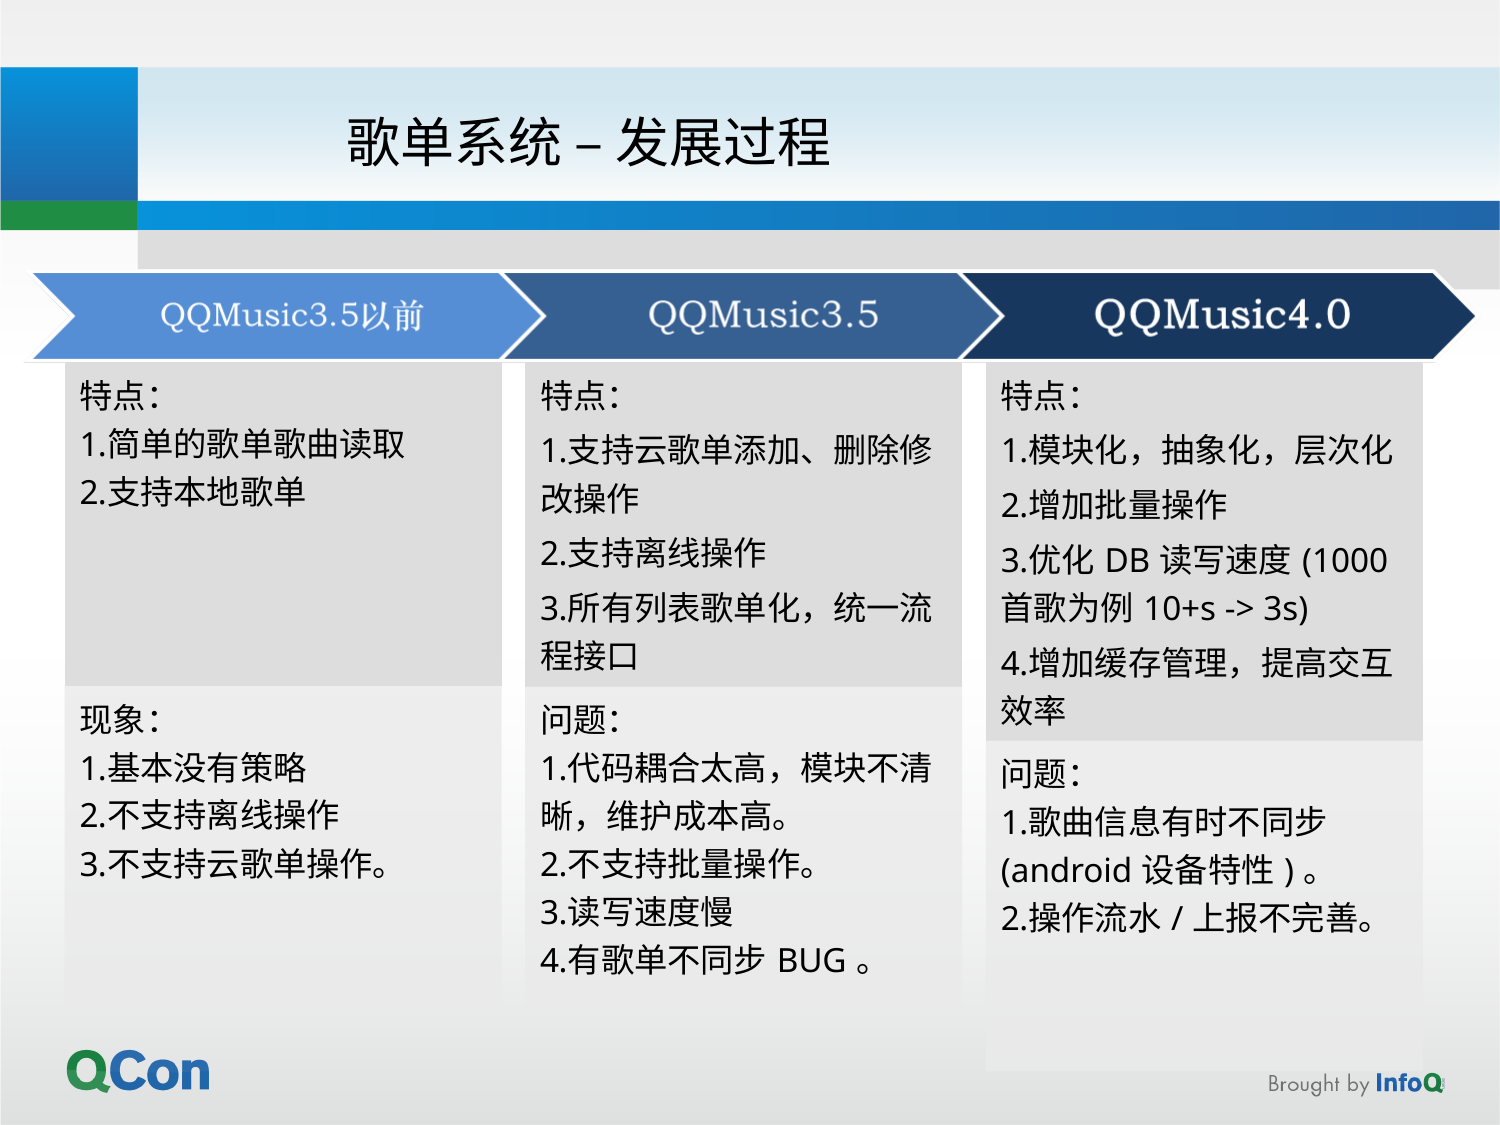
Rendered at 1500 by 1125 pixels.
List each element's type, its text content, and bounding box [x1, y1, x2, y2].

picture [0, 0, 1500, 1125]
table_header 特点： 模块化，抽象化，层次化 增加批量操作 优化DB读写速度(1000首歌为例10+s -> 3s) 增加缓存管理，提高交互效率 [986, 384, 1423, 741]
table_cell 现象： 基本没有策略 不支持离线操作 不支持云歌单操作。 [65, 686, 502, 1020]
table_header 特点： 支持云歌单添加、删除修改操作 支持离线操作 所有列表歌单化，统一流程接口 [525, 384, 962, 687]
table_cell 问题： 代码耦合太高，模块不清晰，维护成本高。 不支持批量操作。 读写速度慢 有歌单不同步BUG。 [525, 687, 962, 1020]
table_header 特点： 简单的歌单歌曲读取 支持本地歌单 [65, 384, 502, 686]
table_cell 问题： 歌曲信息有时不同步(android设备特性)。 操作流水/上报不完善。 [986, 741, 1423, 1071]
title 歌单系统 – 发展过程 [139, 101, 1039, 182]
